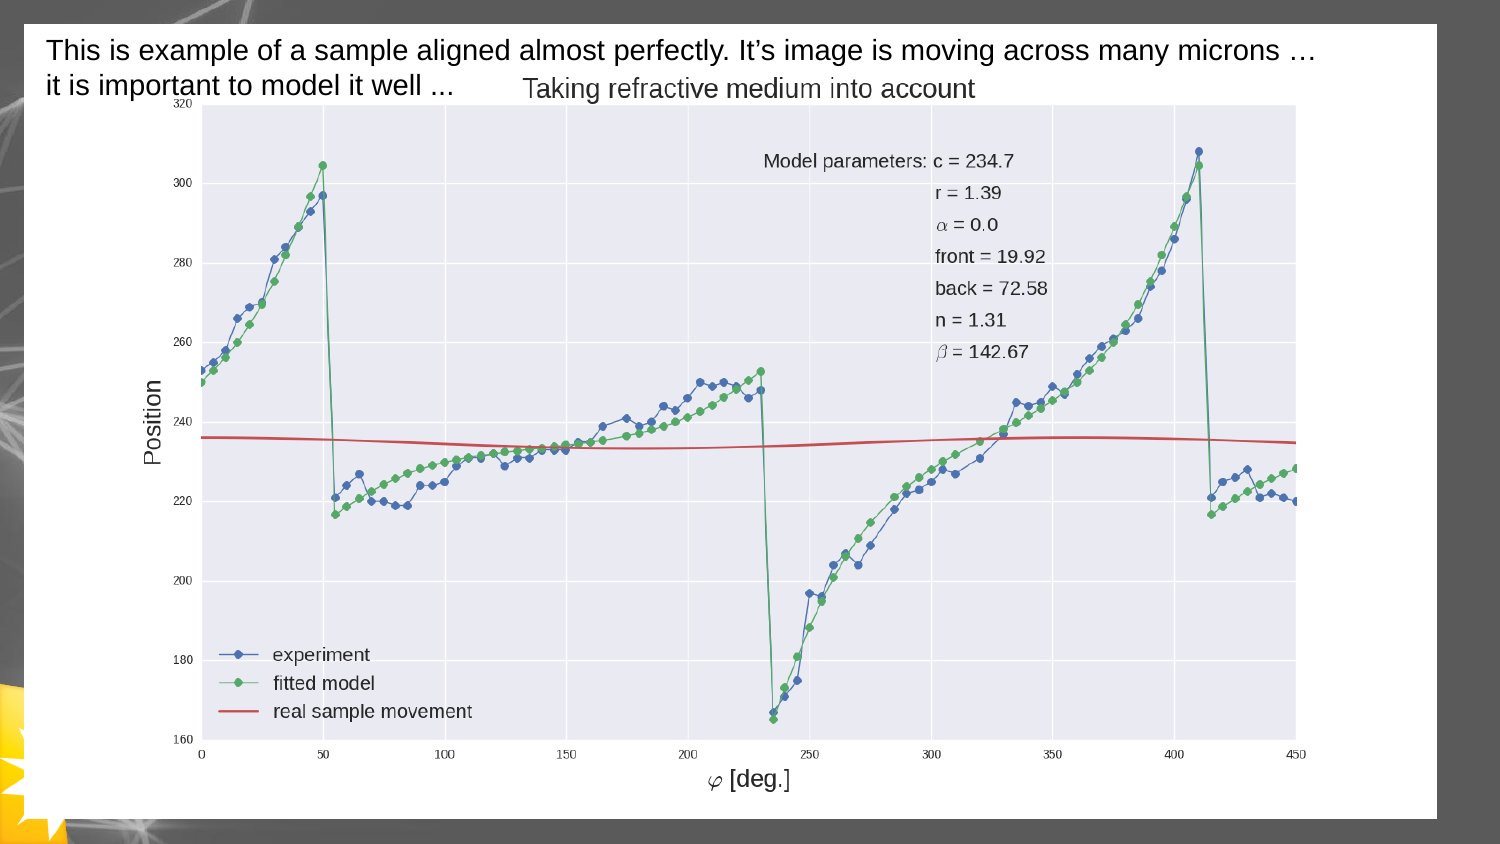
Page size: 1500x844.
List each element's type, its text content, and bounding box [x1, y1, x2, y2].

picture [0, 0, 1500, 844]
text_box This is example of a sample aligned almost perfectly. It’s image is moving across many microns … it is important to model it well ... [30, 15, 1355, 23]
